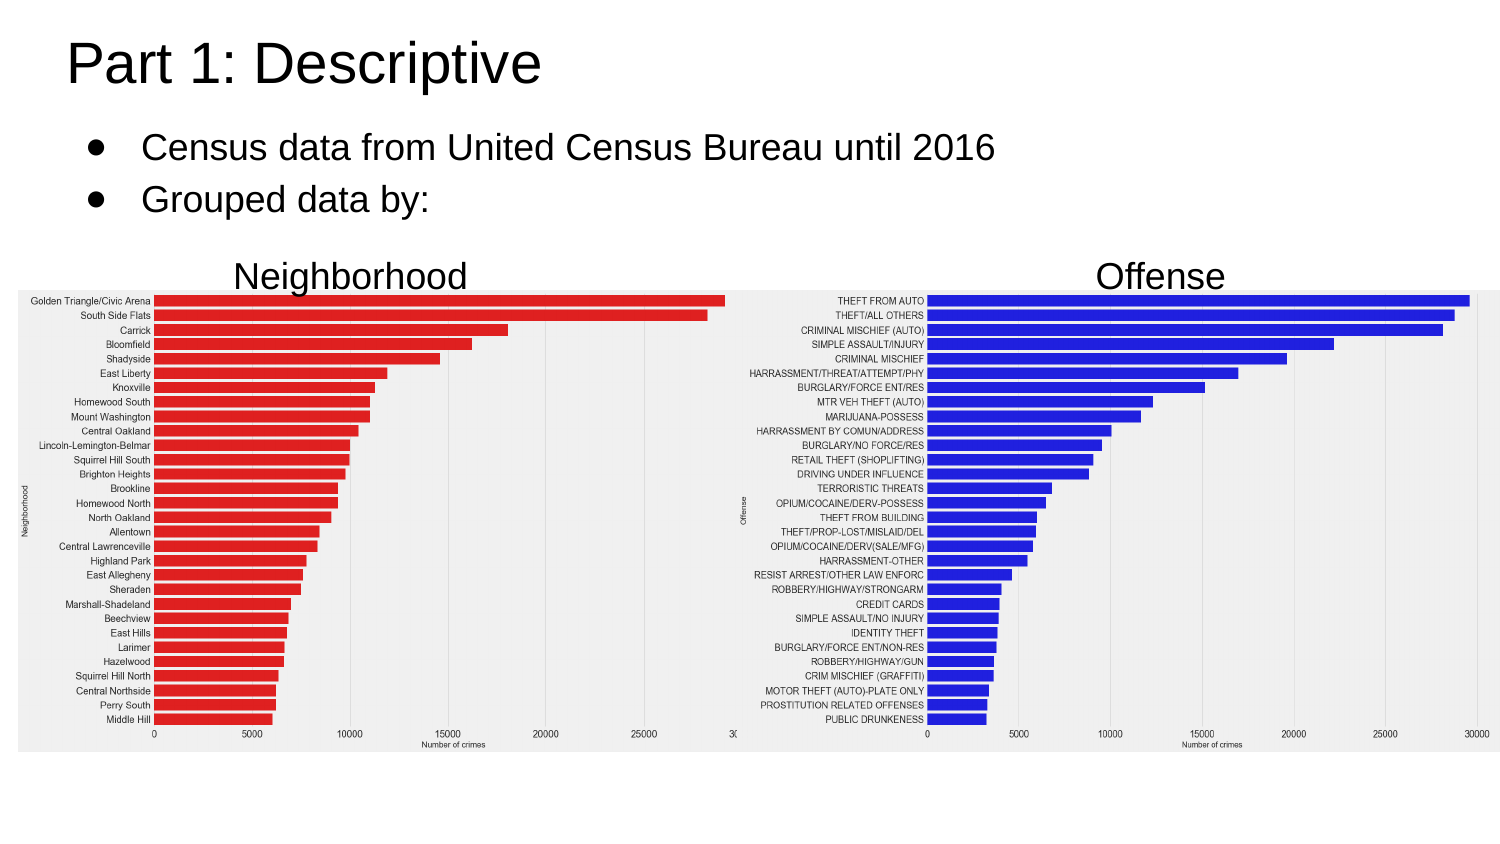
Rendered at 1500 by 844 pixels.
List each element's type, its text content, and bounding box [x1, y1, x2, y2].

list Offense [1005, 230, 1282, 288]
picture [17, 289, 1500, 752]
list Census data from United Census Bureau until 2016 Grouped data by: [51, 101, 1449, 217]
title Part 1: Descriptive [51, 10, 1449, 101]
list Neighborhood [143, 230, 685, 288]
